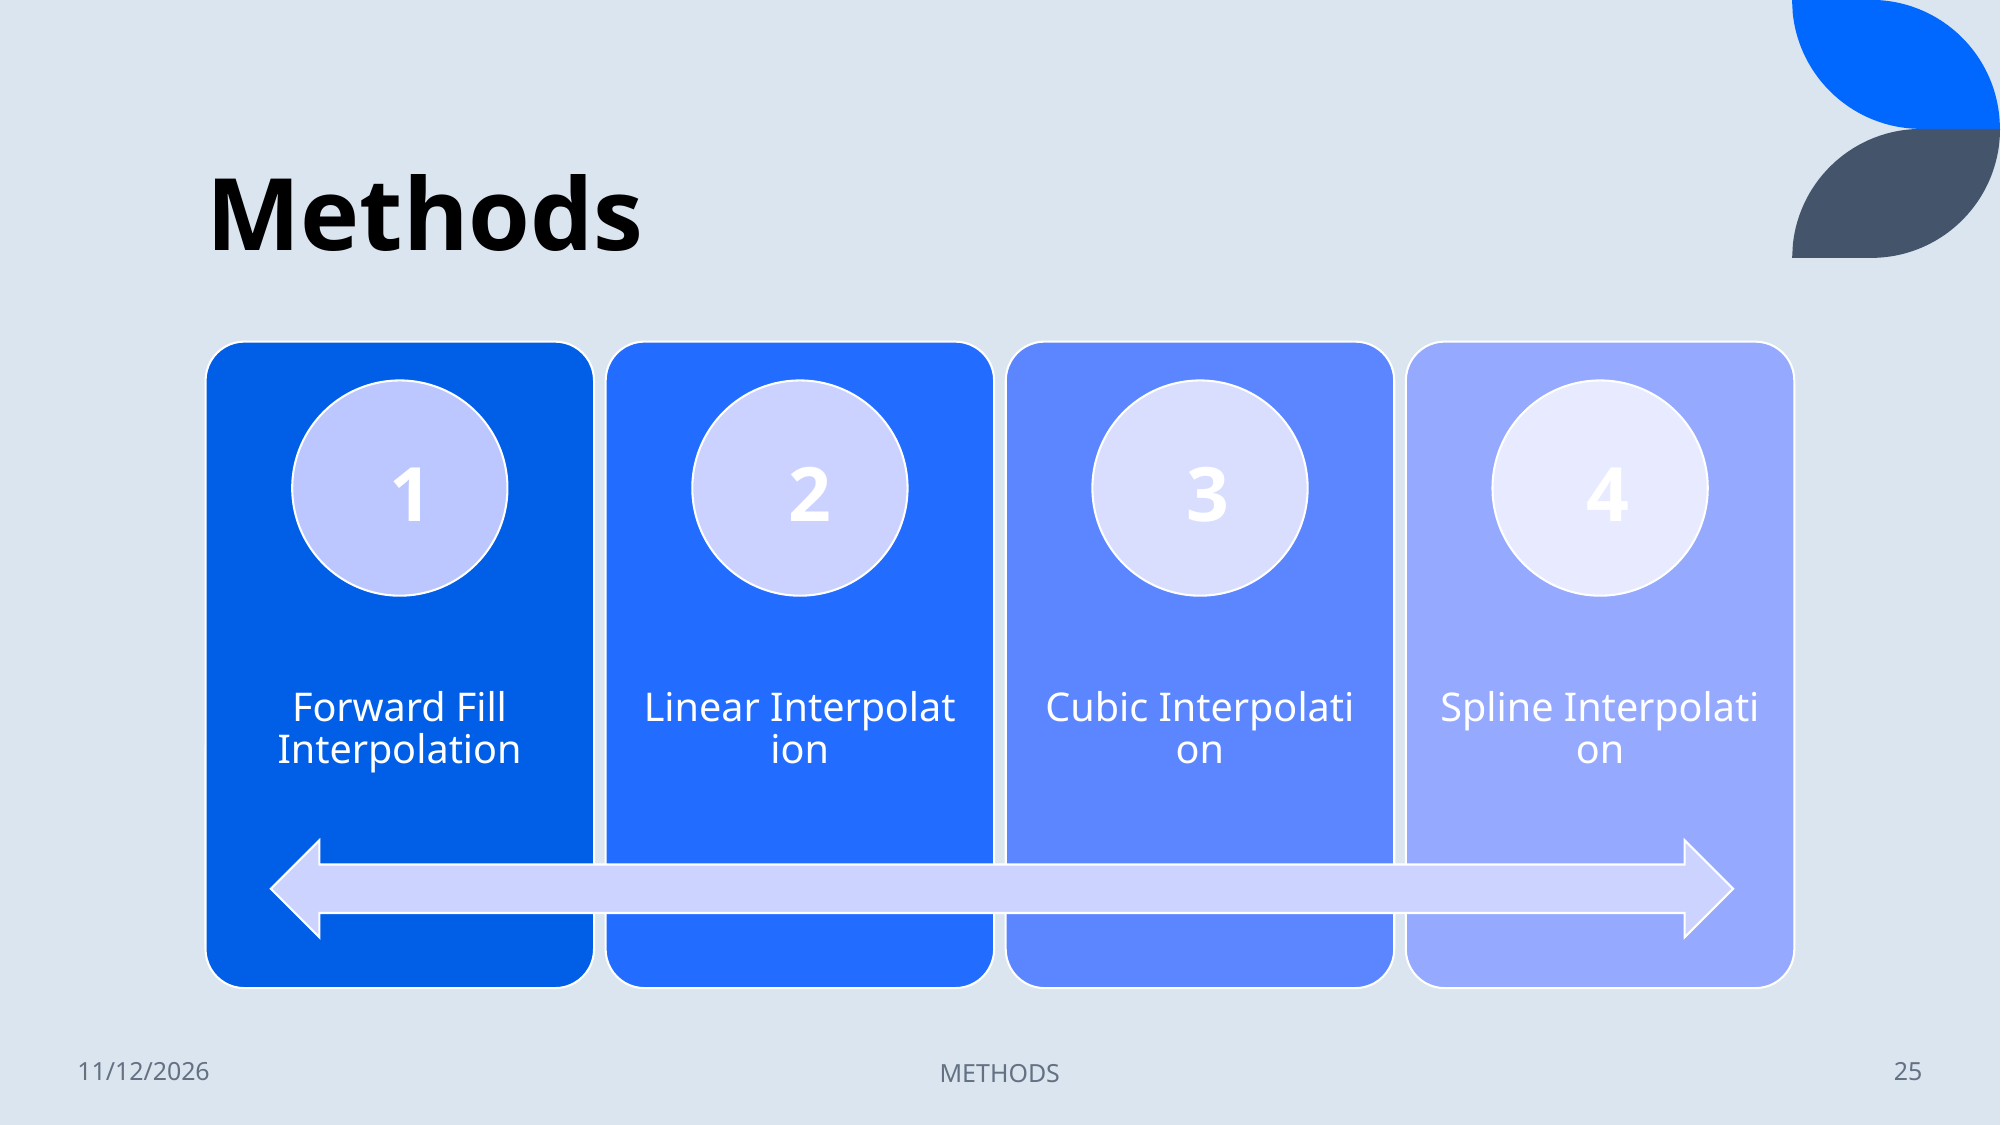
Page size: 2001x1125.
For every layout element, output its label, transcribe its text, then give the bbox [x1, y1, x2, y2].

footer METHODS [662, 1042, 1338, 1103]
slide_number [62, 1042, 342, 1103]
title Methods [191, 62, 1796, 280]
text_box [205, 341, 1795, 989]
slide_number 25 [1665, 1042, 1938, 1103]
